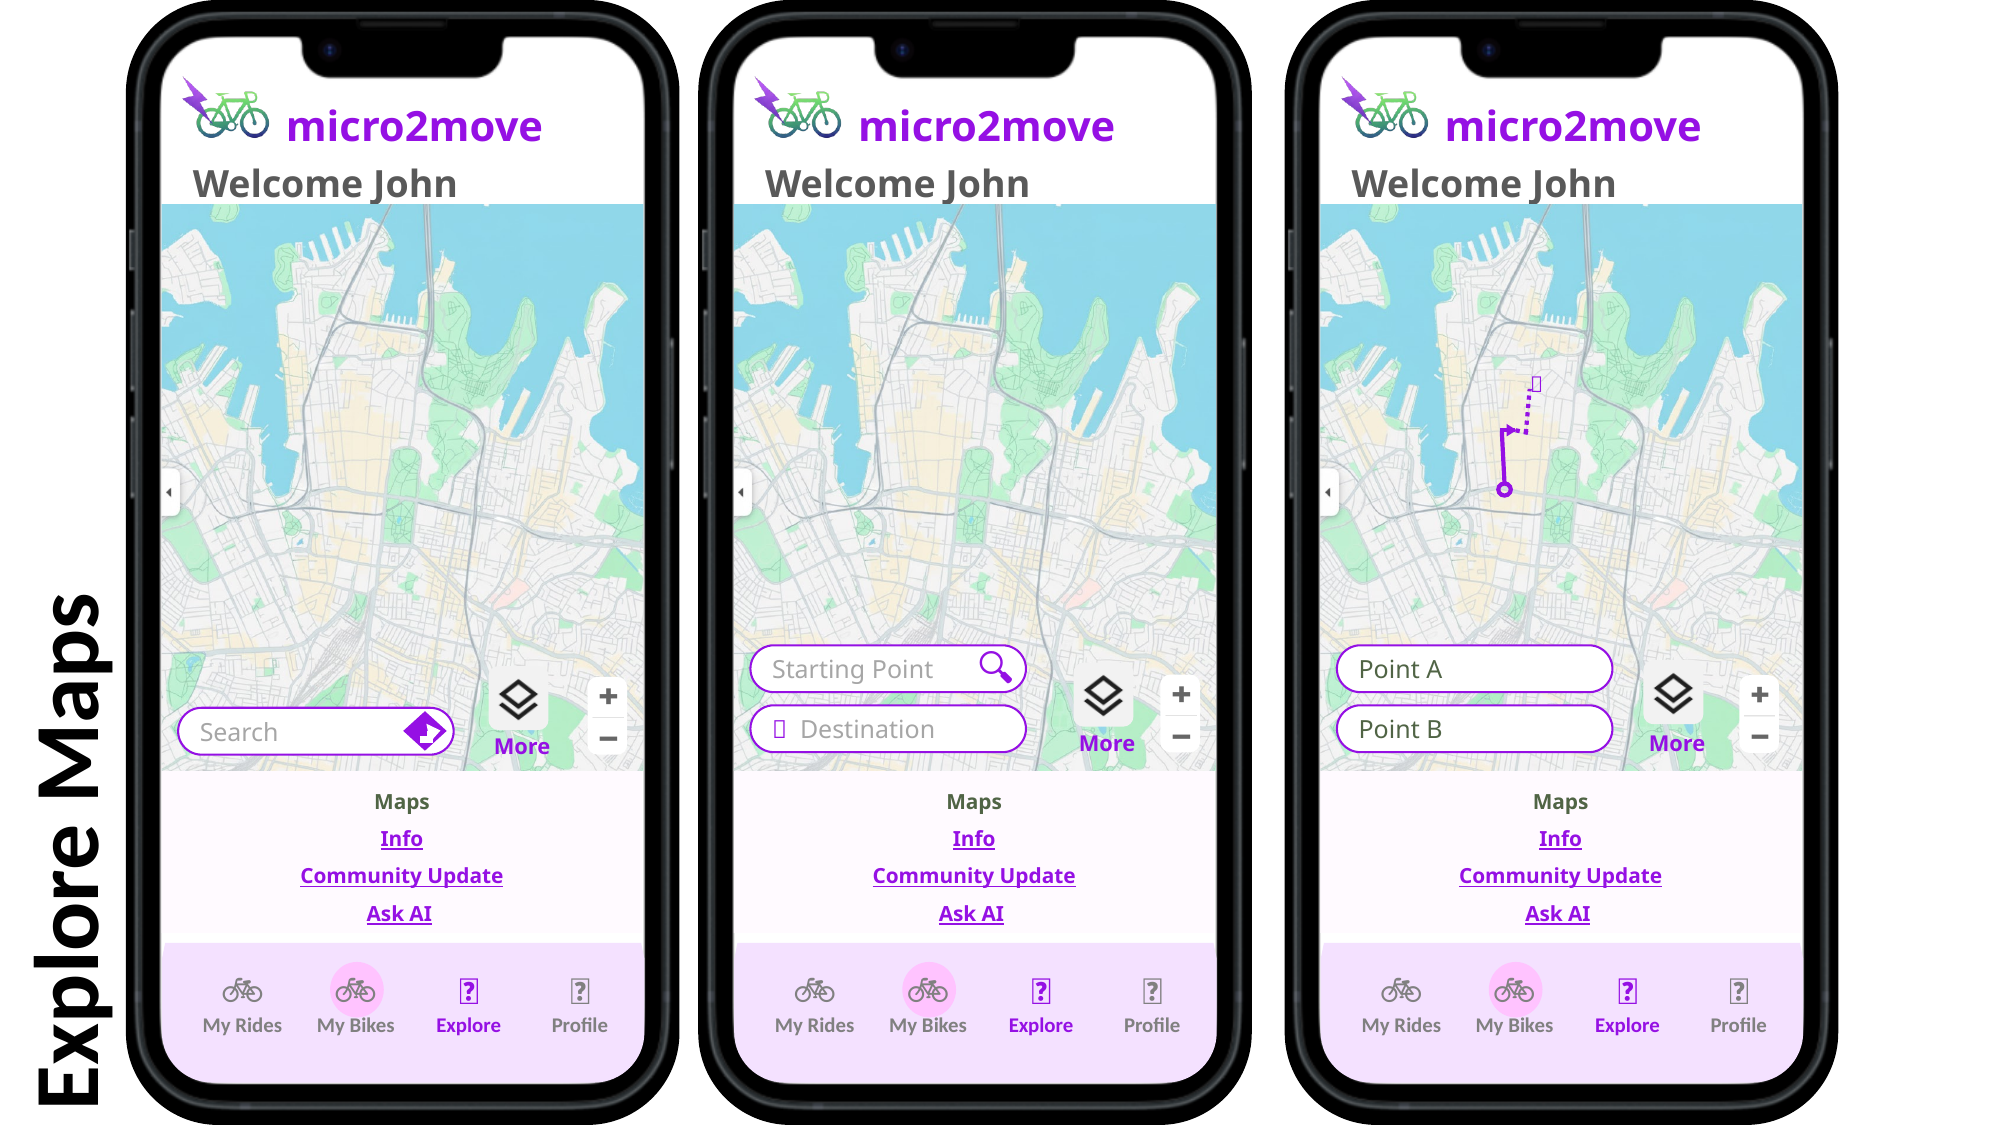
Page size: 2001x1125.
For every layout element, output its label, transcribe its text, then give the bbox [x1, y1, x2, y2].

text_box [125, 0, 680, 1125]
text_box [698, 0, 1252, 1125]
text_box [1284, 0, 1839, 1125]
text_box Explore Maps [0, 0, 125, 1125]
